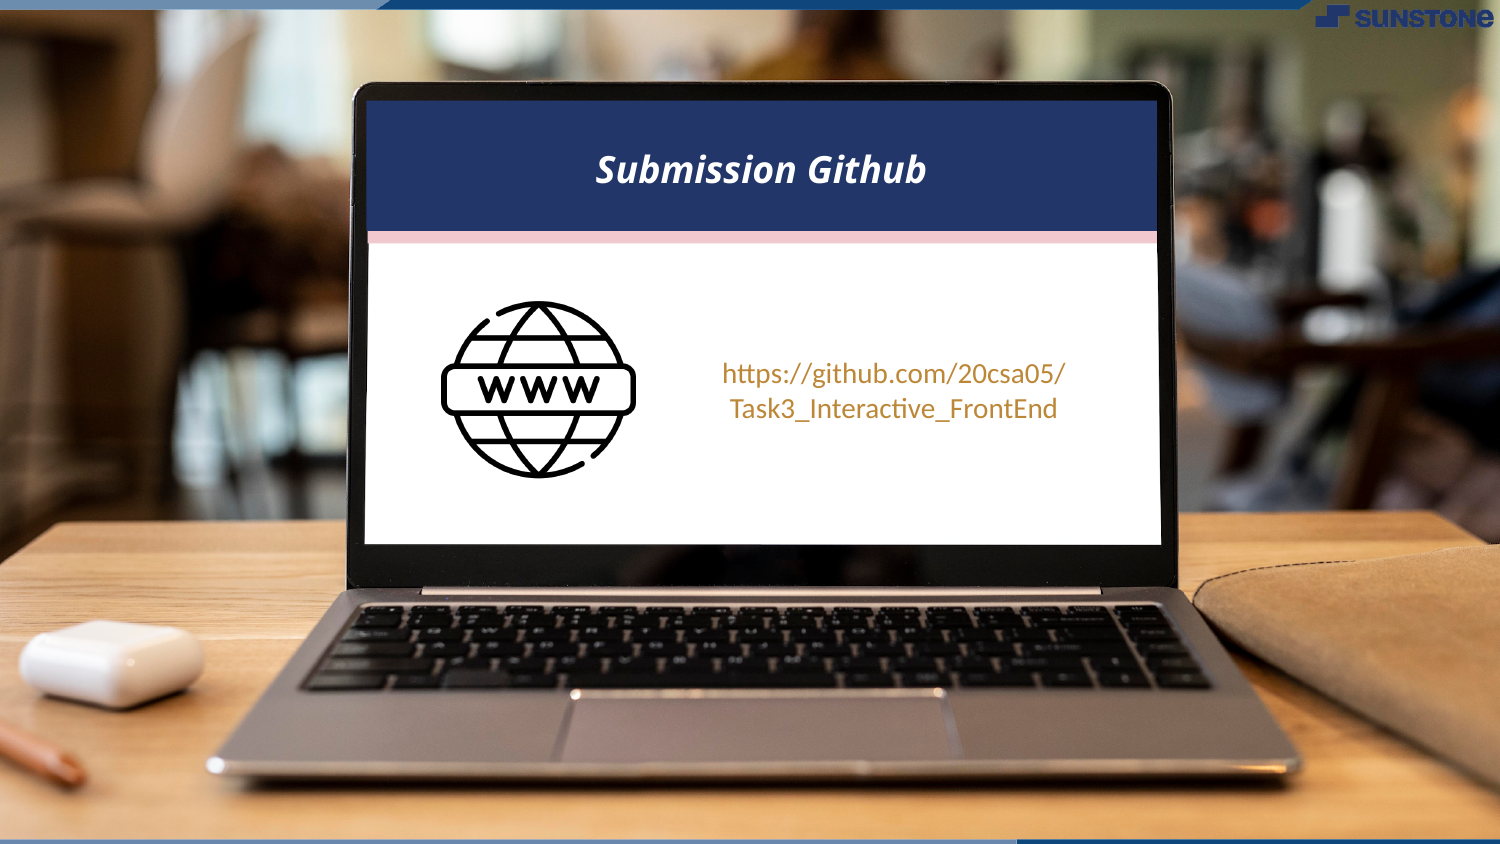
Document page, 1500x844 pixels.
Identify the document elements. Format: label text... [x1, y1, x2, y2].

list Submission Github [432, 131, 1091, 206]
picture [0, 0, 1500, 844]
list https://github.com/20csa05/Task3_Interactive_FrontEnd [670, 144, 1118, 635]
